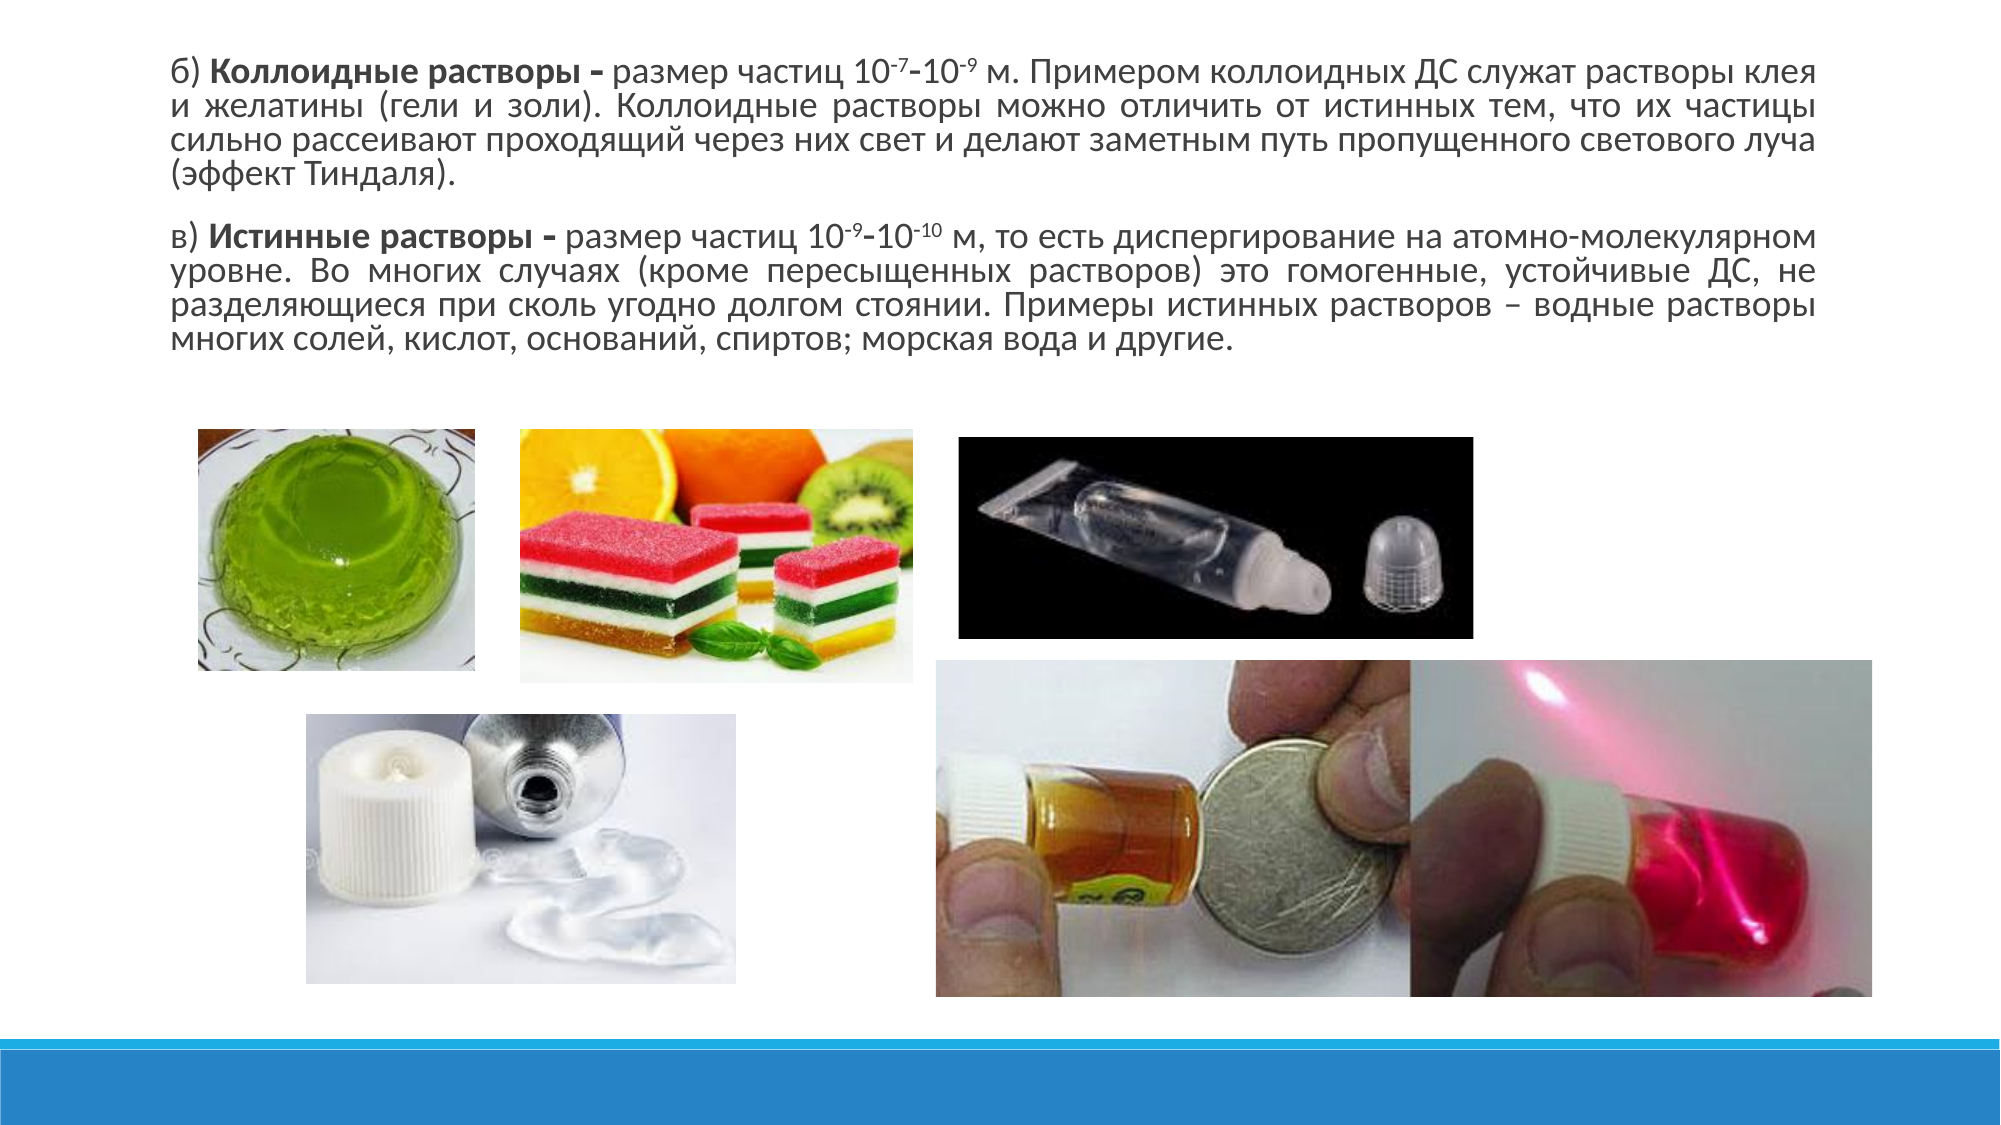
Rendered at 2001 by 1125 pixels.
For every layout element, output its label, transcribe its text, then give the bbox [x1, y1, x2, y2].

picture [958, 437, 1474, 639]
picture [520, 428, 913, 684]
text_box б) Коллоидные растворы  размер частиц 107109 м. Примером коллоидных ДС служат растворы клея и желатины (гели и золи). Коллоидные растворы можно отличить от истинных тем, что их частицы сильно рассеивают проходящий через них свет и делают заметным путь пропущенного светового луча (эффект Тиндаля). в) Истинные растворы  размер частиц 1091010 м, то есть диспергирование на атомно-молекулярном уровне. Во многих случаях (кроме пересыщенных растворов) это гомогенные, устойчивые ДС, не разделяющиеся при сколь угодно долгом стоянии. Примеры истинных растворов – водные растворы многих солей, кислот, оснований, спиртов; морская вода и другие. [140, 49, 1833, 1027]
picture [305, 713, 737, 984]
picture [198, 428, 476, 672]
picture [935, 659, 1873, 997]
